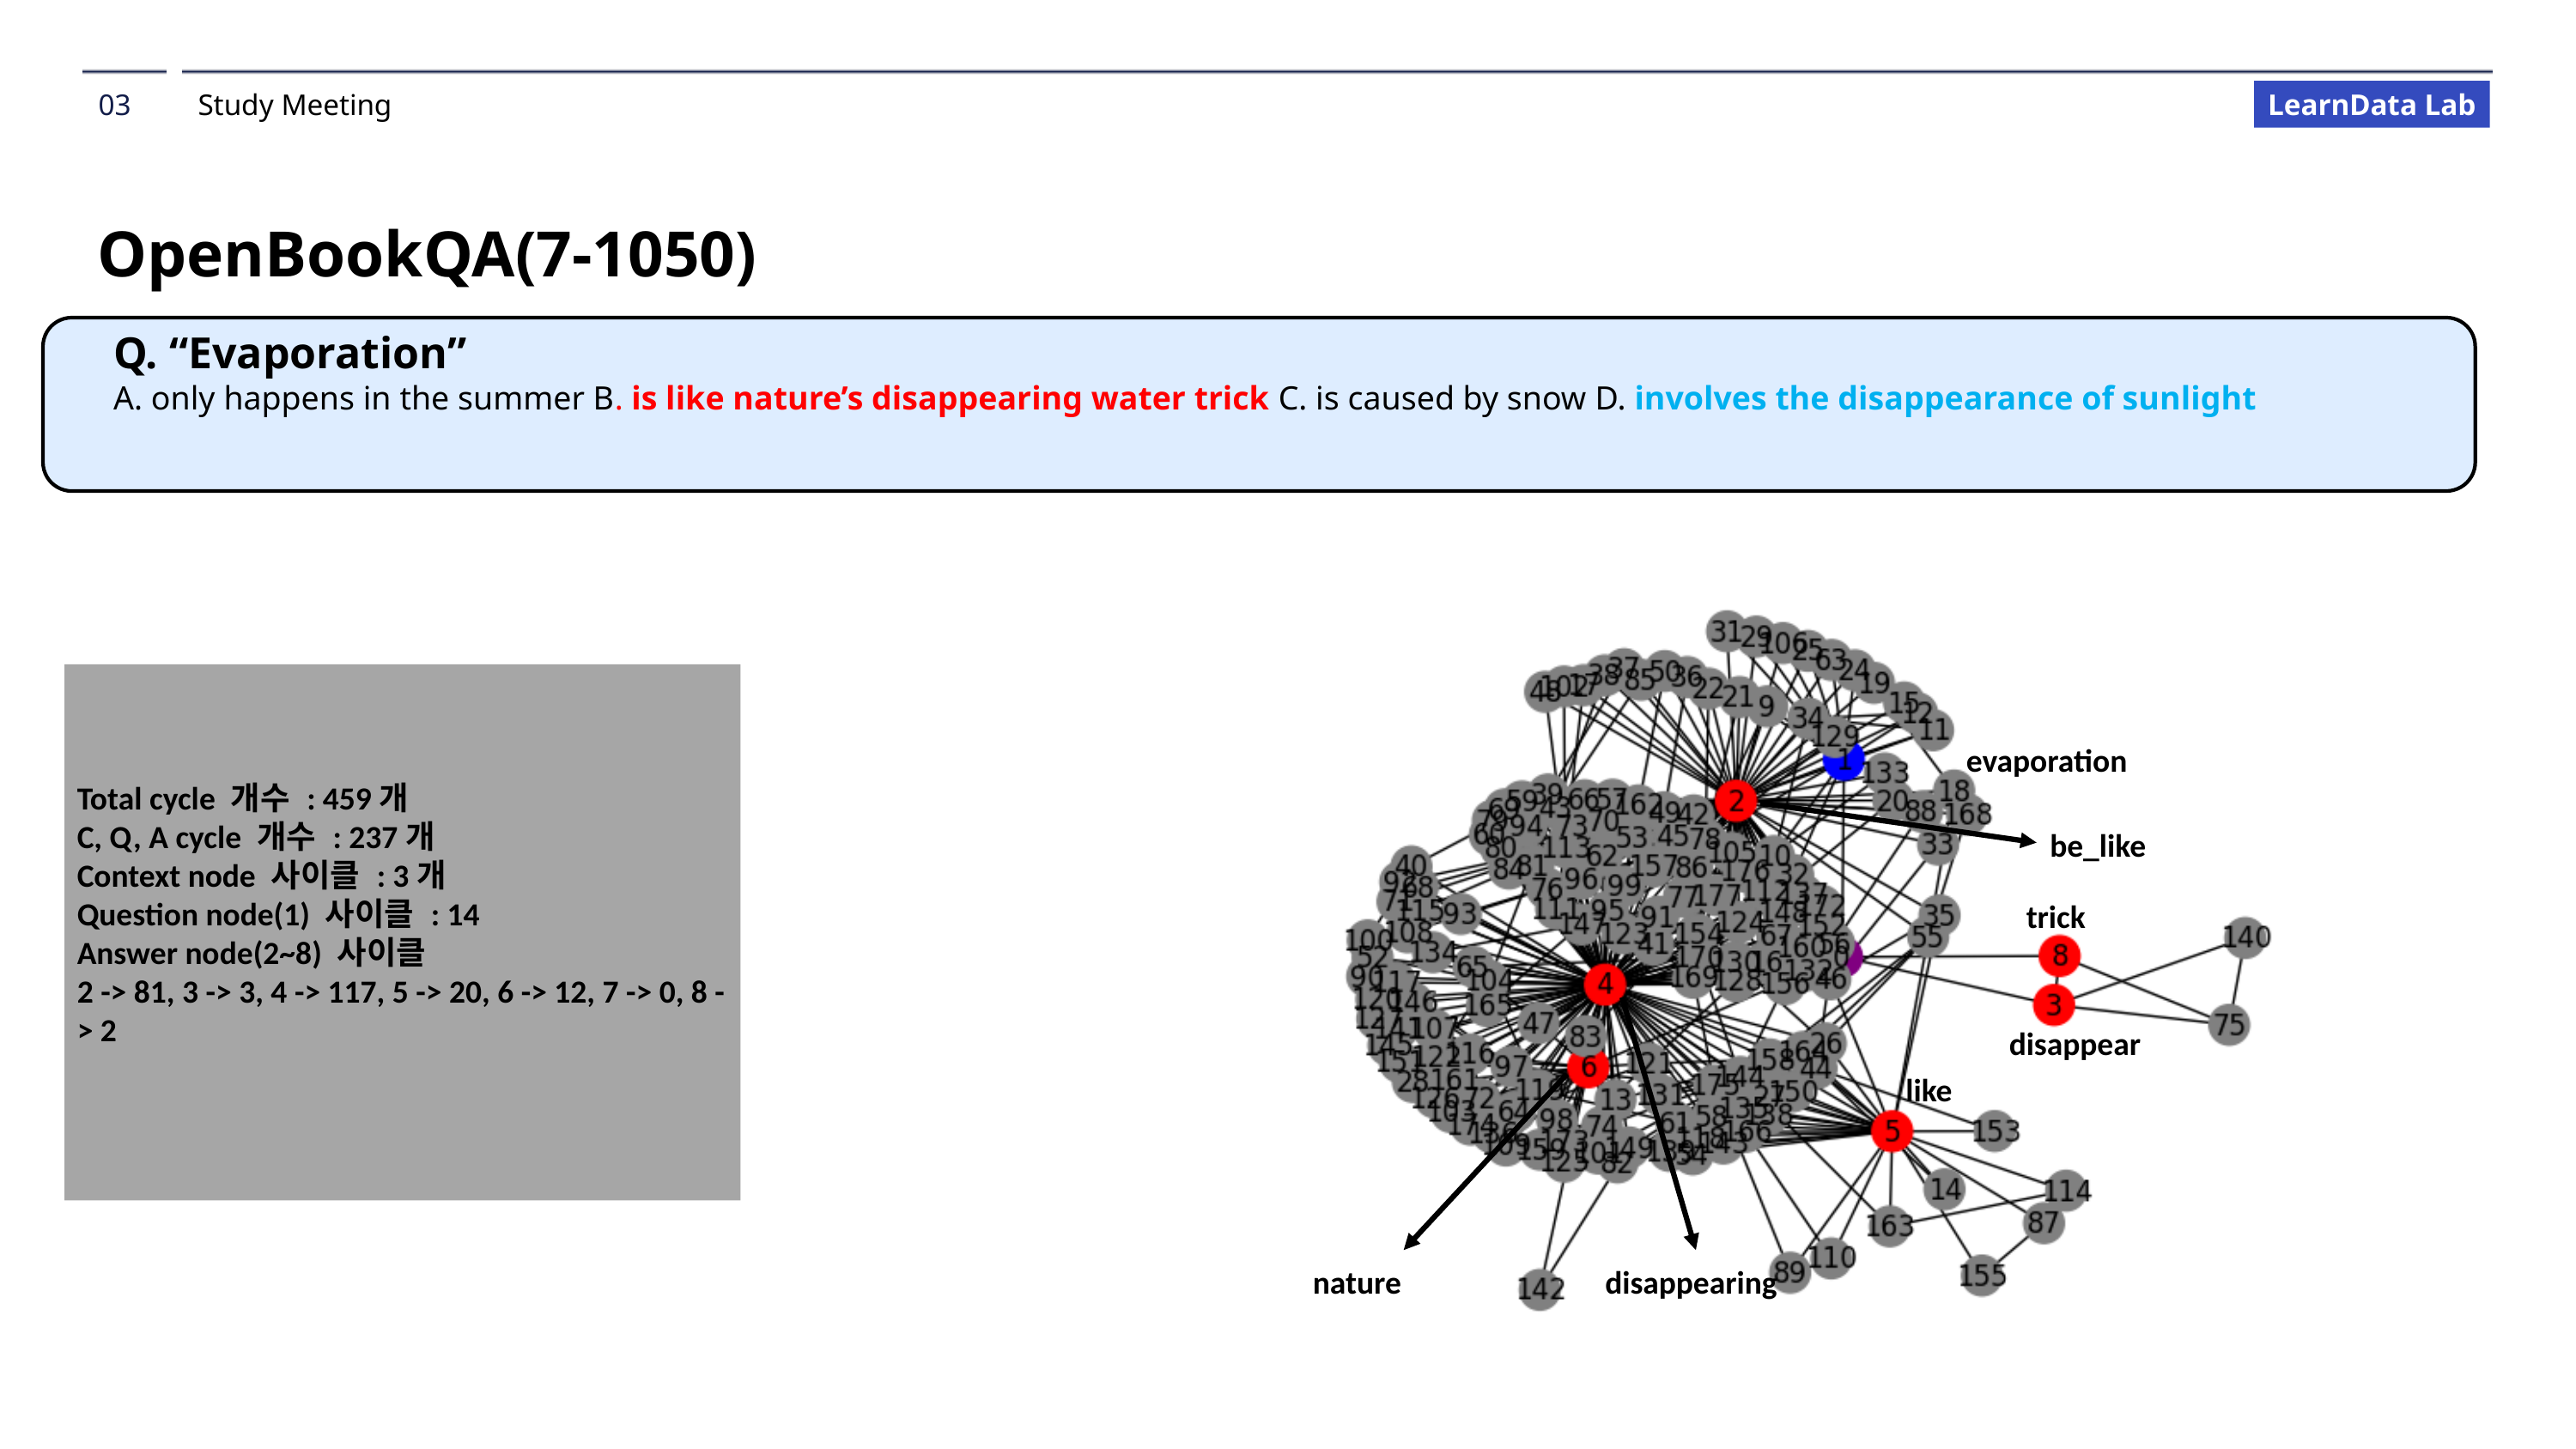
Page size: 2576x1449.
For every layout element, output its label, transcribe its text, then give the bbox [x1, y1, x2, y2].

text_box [1403, 1074, 1567, 1251]
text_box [182, 67, 2493, 76]
text_box OpenBookQA(7-1050) [84, 207, 952, 296]
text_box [1759, 803, 2037, 843]
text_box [185, 80, 2490, 142]
text_box Q. “Evaporation” A. only happens in the summer B. is like nature’s disappearing water trick C. is caused by snow D. involves the disappearance of sunlight [100, 319, 2493, 423]
text_box [40, 315, 2477, 494]
text_box Total cycle 개수 : 459개 C, Q, A cycle 개수 : 237개 Context node 사이클 : 3개 Question node(1) 사이클 : 14 Answer node(2~8) 사이클 2 -> 81, 3 -> 3, 4 -> 117, 5 -> 20, 6 -> 12, 7 -> 0, 8 -> 2 [63, 663, 743, 1203]
text_box 03 [85, 82, 161, 128]
picture [1259, 548, 2354, 1377]
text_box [1621, 997, 1697, 1251]
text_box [82, 67, 167, 76]
